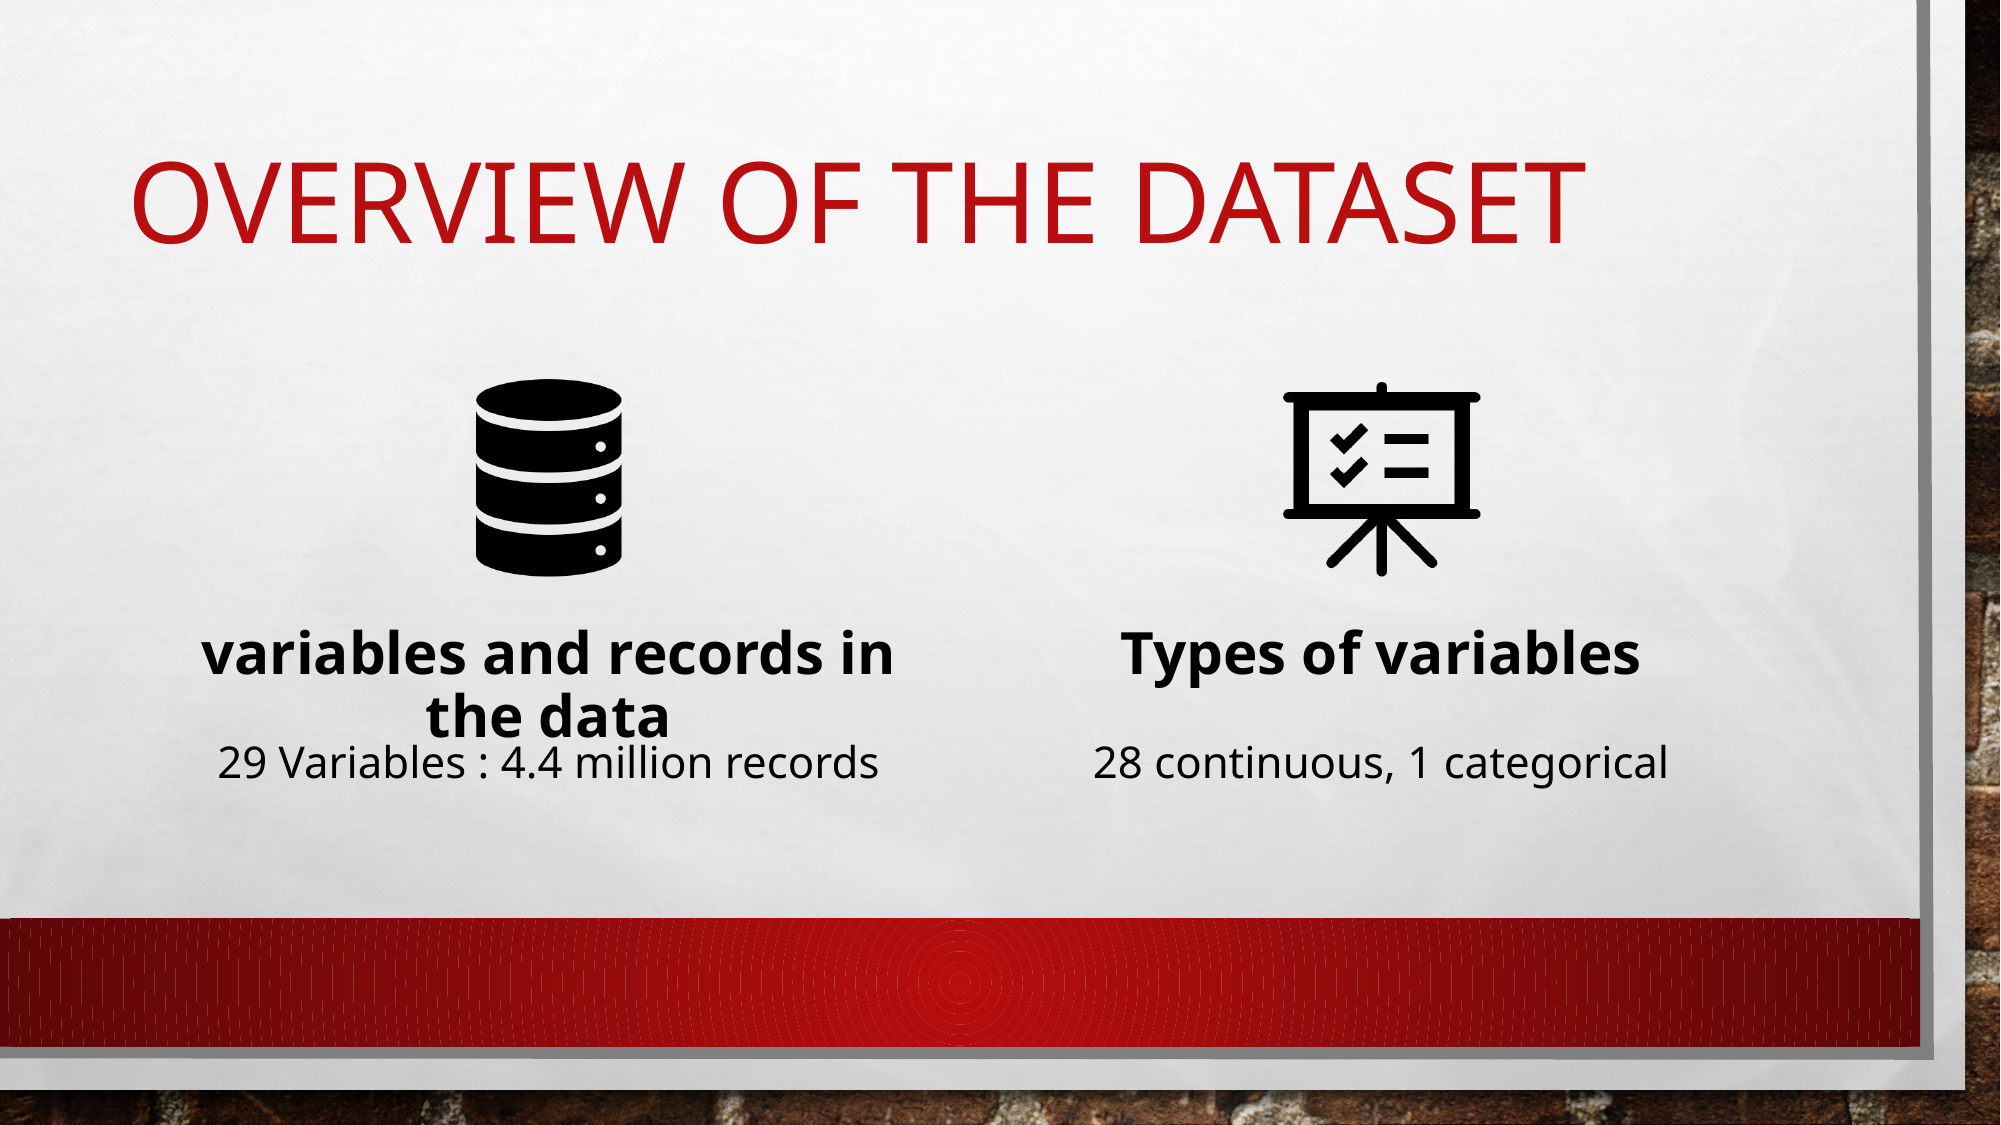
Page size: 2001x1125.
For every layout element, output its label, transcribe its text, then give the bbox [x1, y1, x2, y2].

title Overview of the dataset [112, 112, 1818, 302]
picture [0, 0, 2000, 1125]
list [112, 338, 1818, 883]
